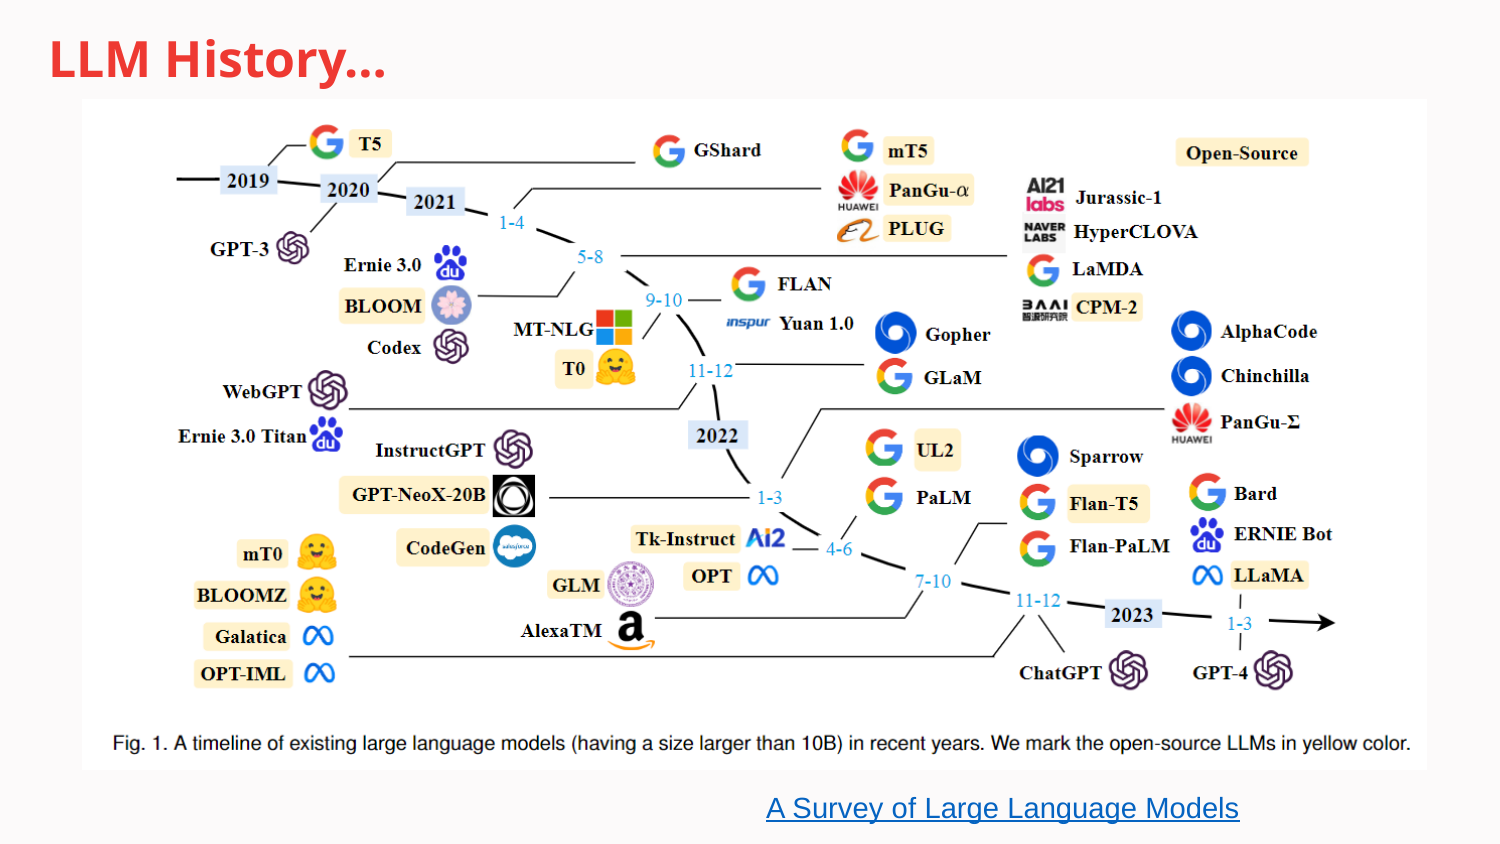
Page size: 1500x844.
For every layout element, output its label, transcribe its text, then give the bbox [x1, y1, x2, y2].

picture [81, 98, 1427, 770]
title LLM History… [33, 16, 1452, 100]
text_box A Survey of Large Language Models [751, 778, 1415, 834]
